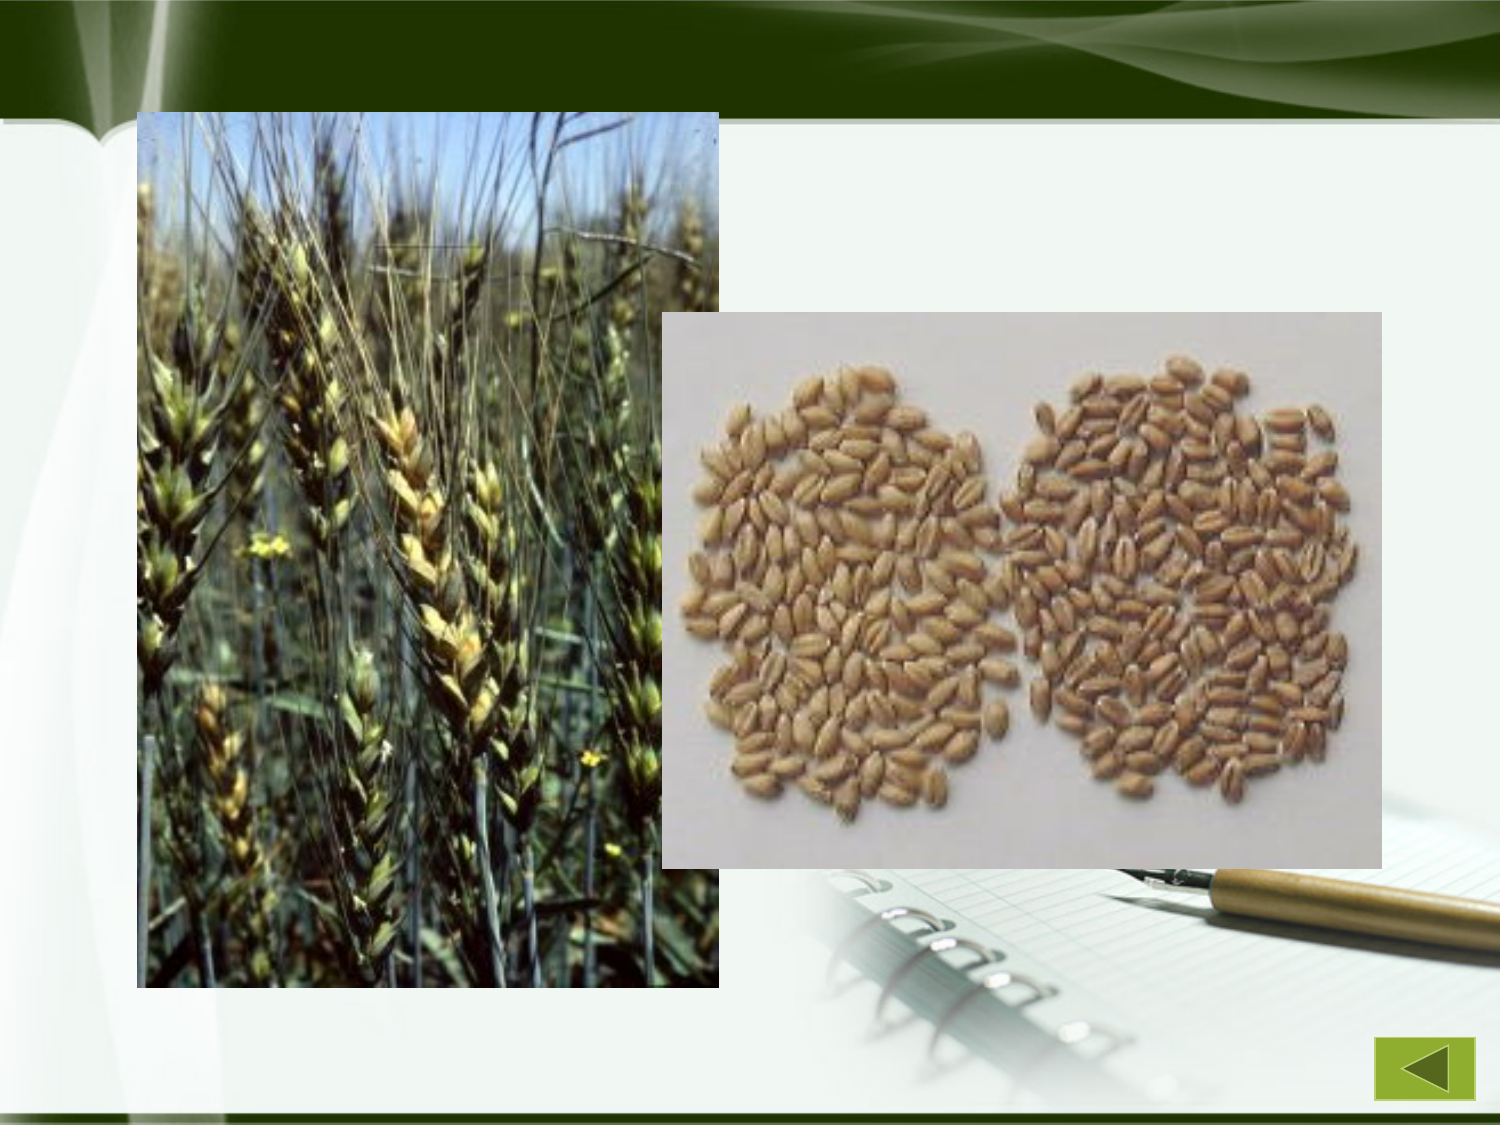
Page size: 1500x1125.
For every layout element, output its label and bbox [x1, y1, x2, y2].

picture [0, 0, 1500, 1125]
text_box [1374, 1037, 1475, 1100]
